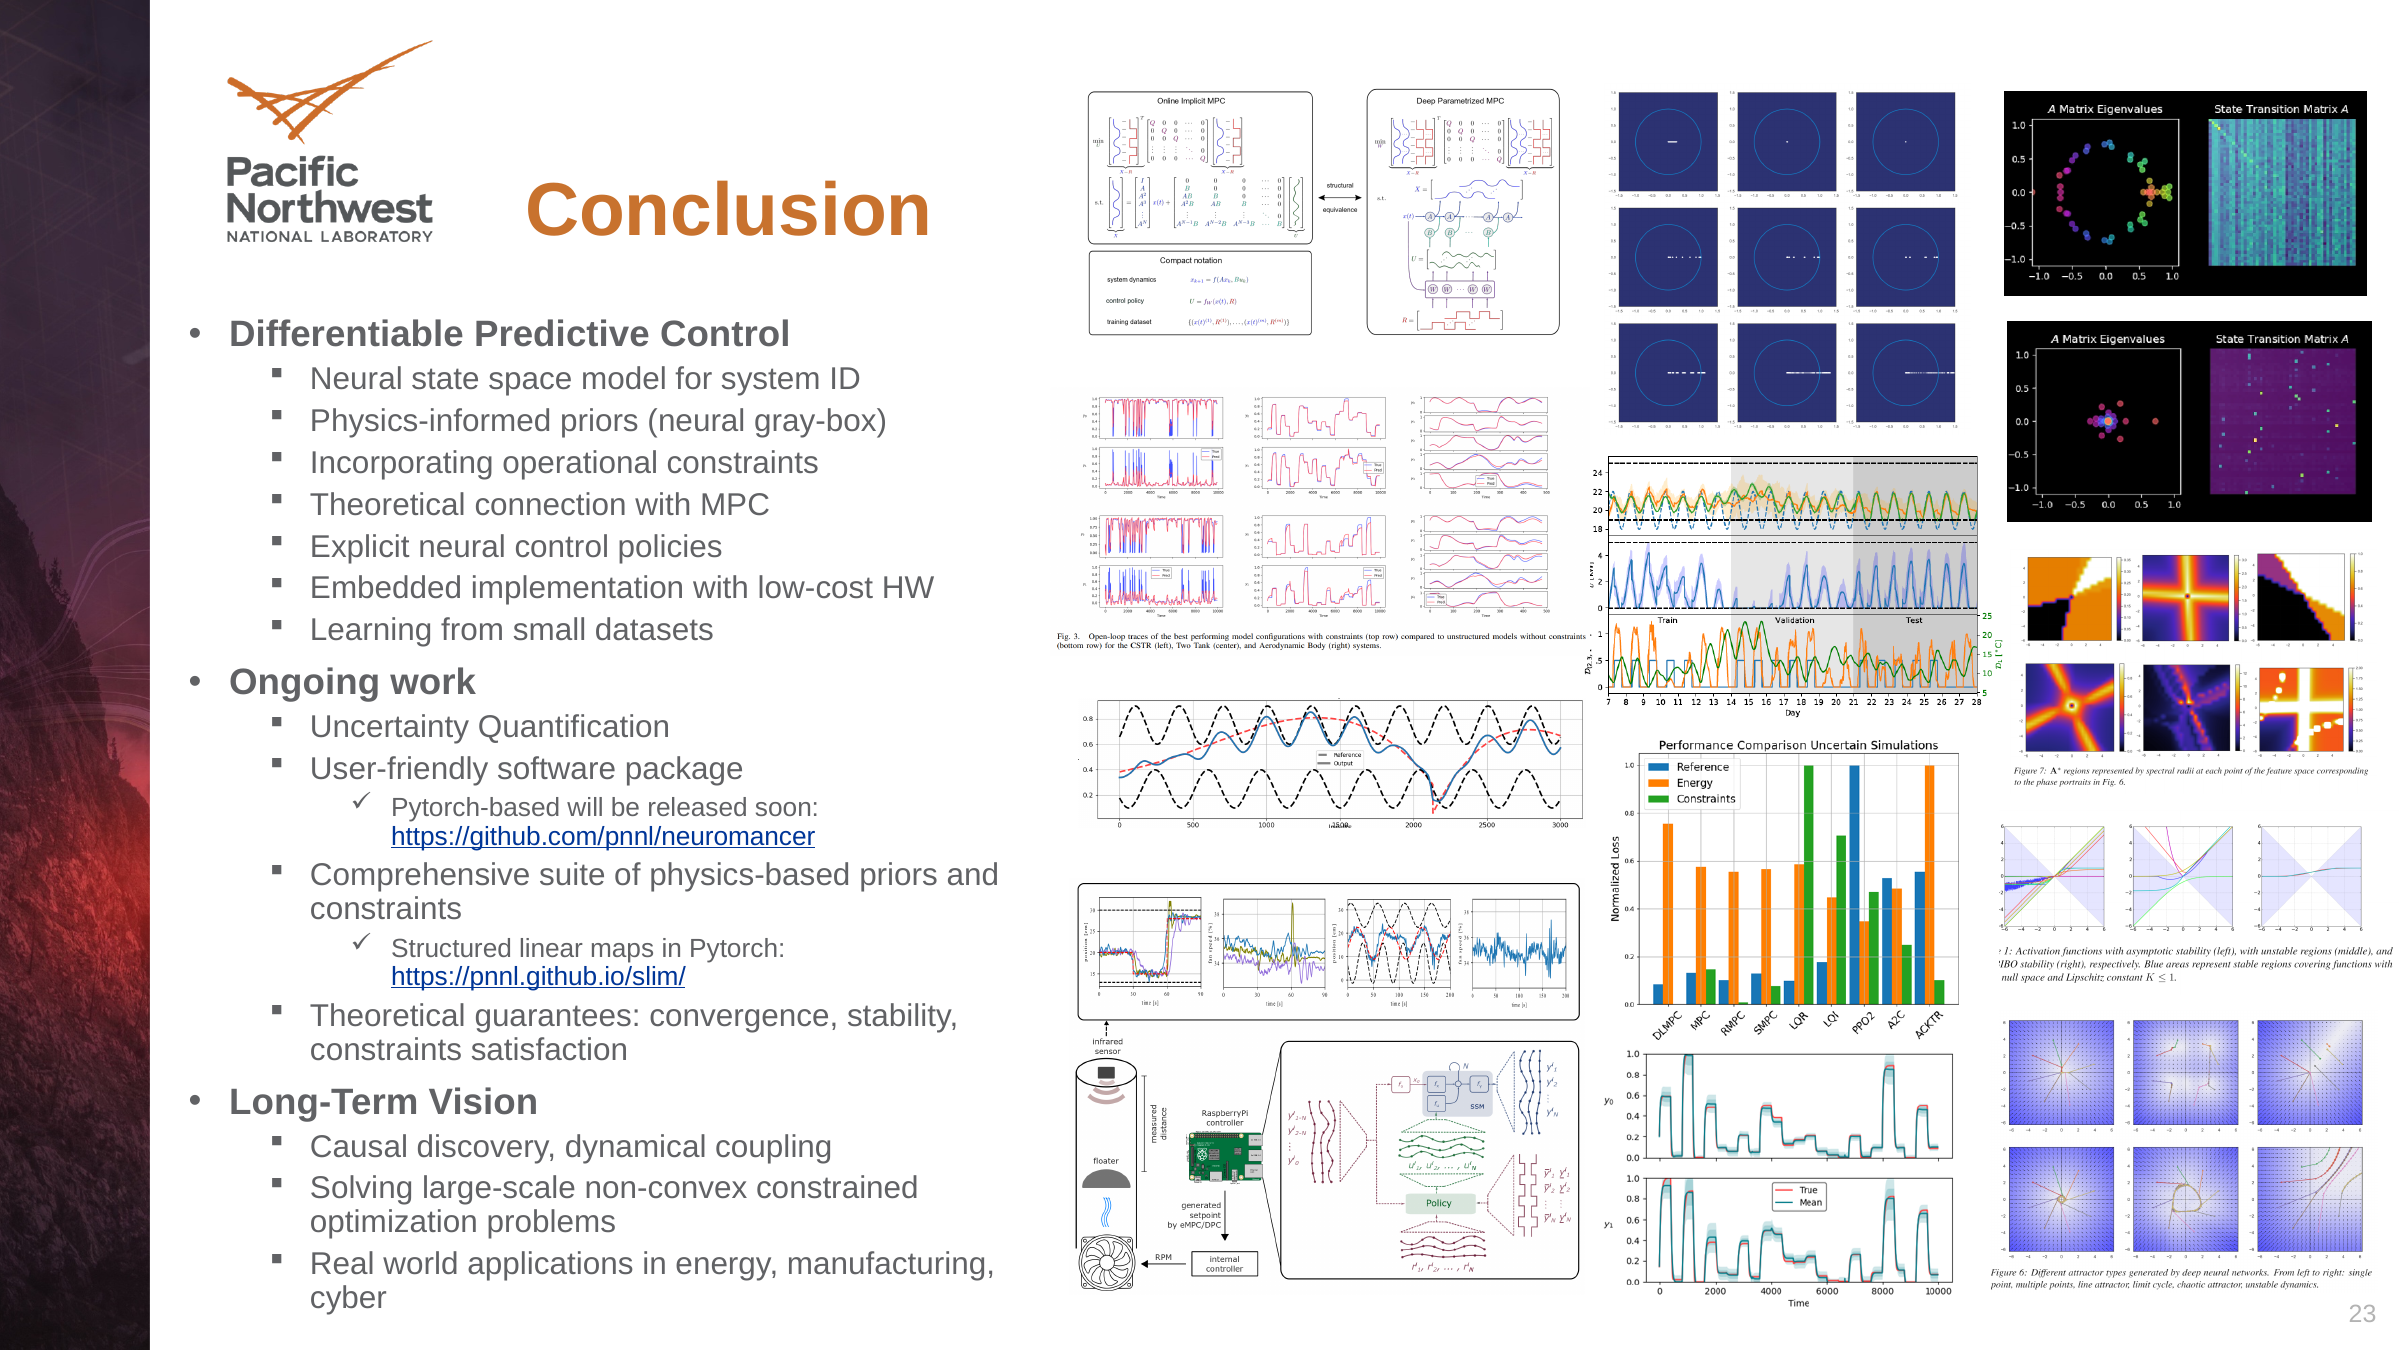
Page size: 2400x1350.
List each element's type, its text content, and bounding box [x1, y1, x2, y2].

picture [225, 38, 435, 244]
picture [1079, 82, 1566, 342]
picture [2004, 91, 2367, 296]
slide_number 23 [2302, 1293, 2377, 1350]
picture [1050, 321, 2399, 1314]
picture [1069, 878, 1585, 1295]
picture [1604, 83, 1971, 435]
list Differentiable Predictive Control Neural state space model for system ID Physics-informed priors (neural gray-box) Incorporating operational constraints Theoretical connection with MPC Explicit neural control policies Embedded implementation with low-cost HW Learning from small datasets Ongoing work Uncertainty Quantification User-friendly software package Pytorch-based will be released soon: https://github.com/pnnl/neuromancer Comprehensive suite of physics-based priors and constraints Structured linear maps in Pytorch: https://pnnl.github.io/slim/ Theoretical guarantees: convergence, stability, constraints satisfaction Long-Term Vision Causal discovery, dynamical coupling Solving large-scale non-convex constrained optimization problems Real world applications in energy, manufacturing, cyber [173, 307, 1058, 1324]
title Conclusion [525, 44, 2325, 260]
picture [0, 0, 149, 1350]
